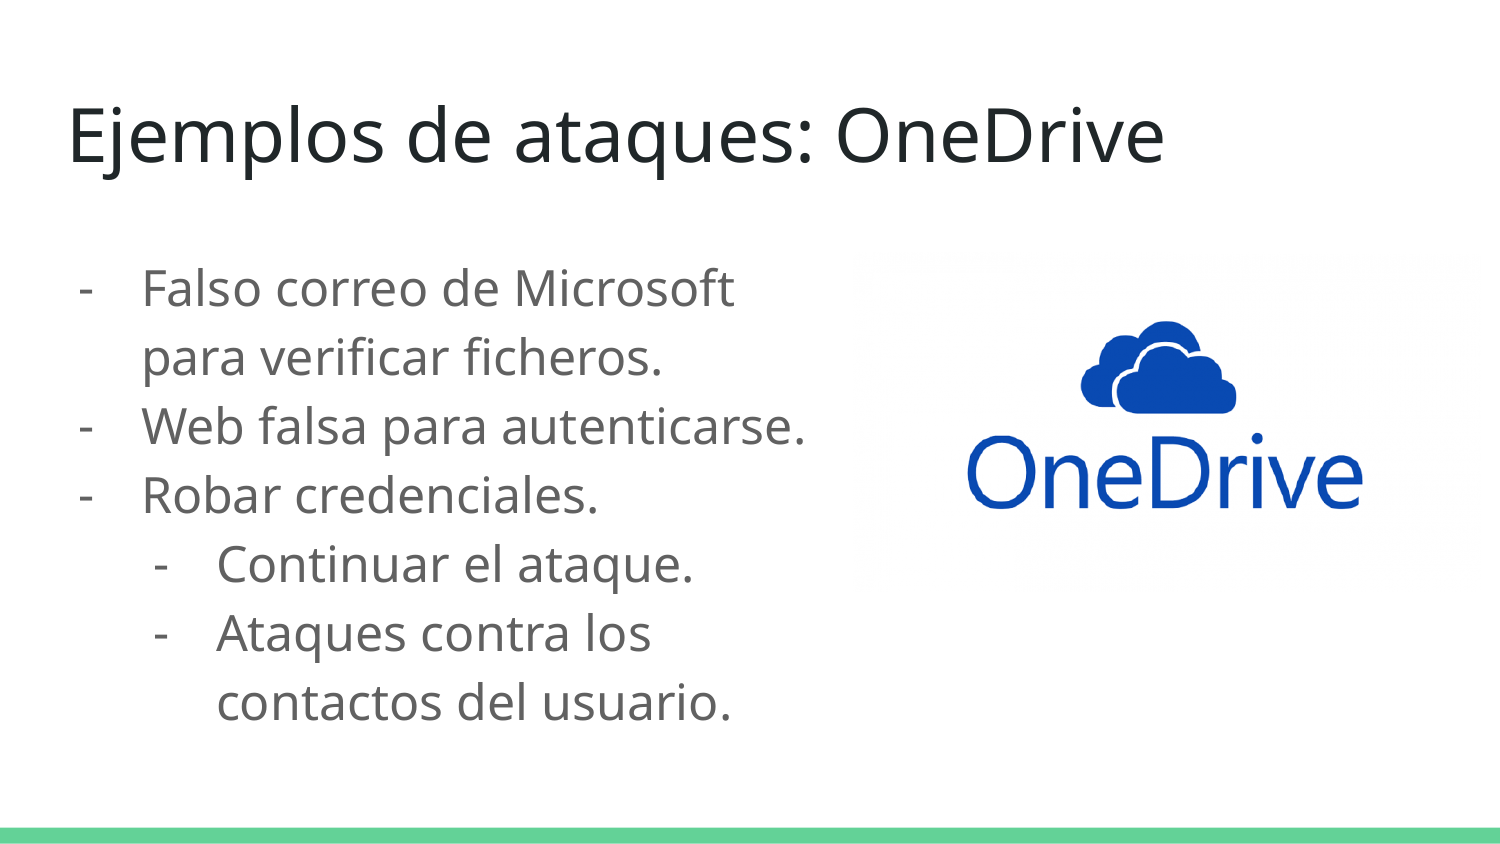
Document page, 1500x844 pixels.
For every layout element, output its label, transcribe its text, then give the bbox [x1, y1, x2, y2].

title Ejemplos de ataques: OneDrive [51, 72, 1449, 167]
list Falso correo de Microsoft para verificar ficheros. Web falsa para autenticarse. Robar credenciales. Continuar el ataque. Ataques contra los contactos del usuario. [51, 232, 854, 801]
picture [853, 252, 1481, 592]
